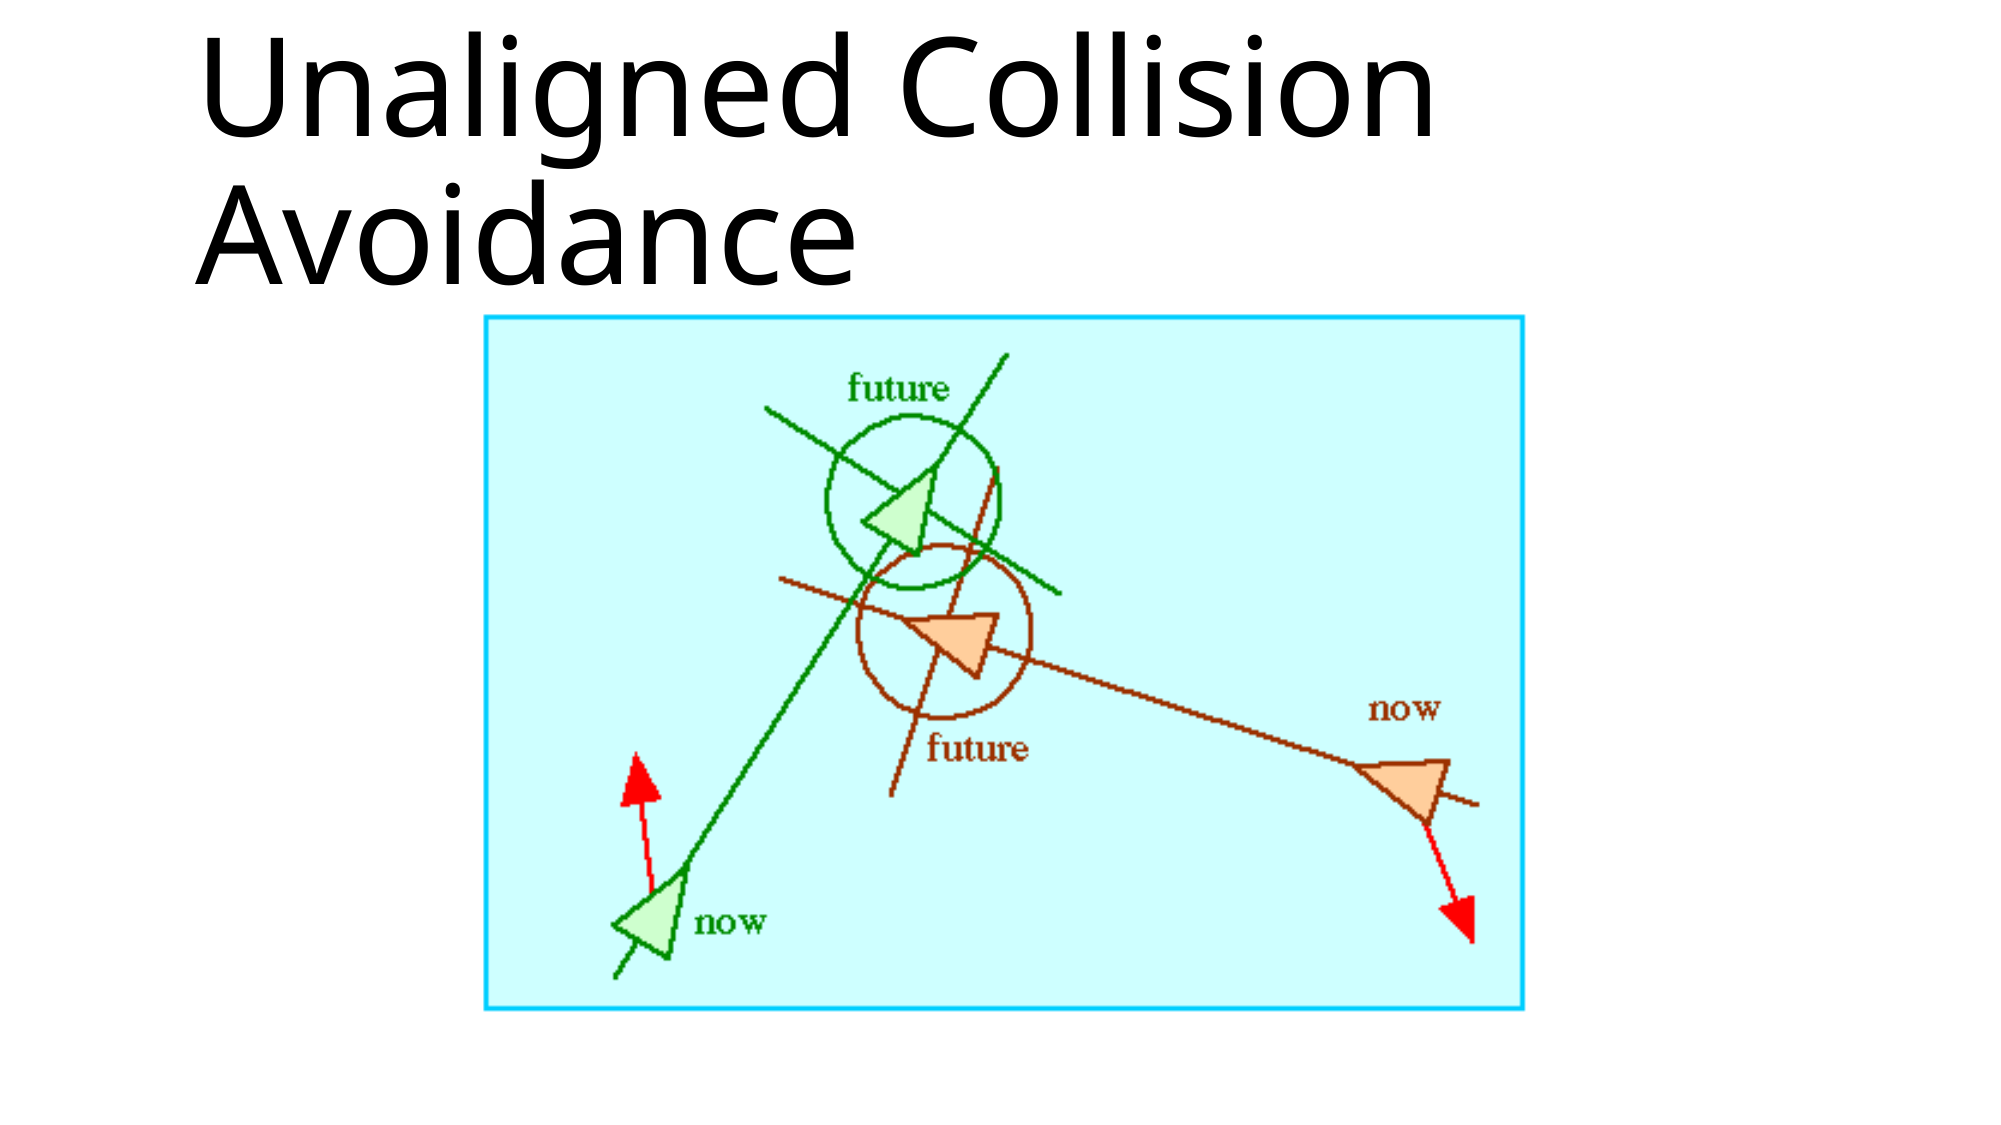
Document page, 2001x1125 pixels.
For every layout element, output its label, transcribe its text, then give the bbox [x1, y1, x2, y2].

title Unaligned Collision Avoidance [179, 47, 1929, 285]
picture [482, 313, 1528, 1014]
